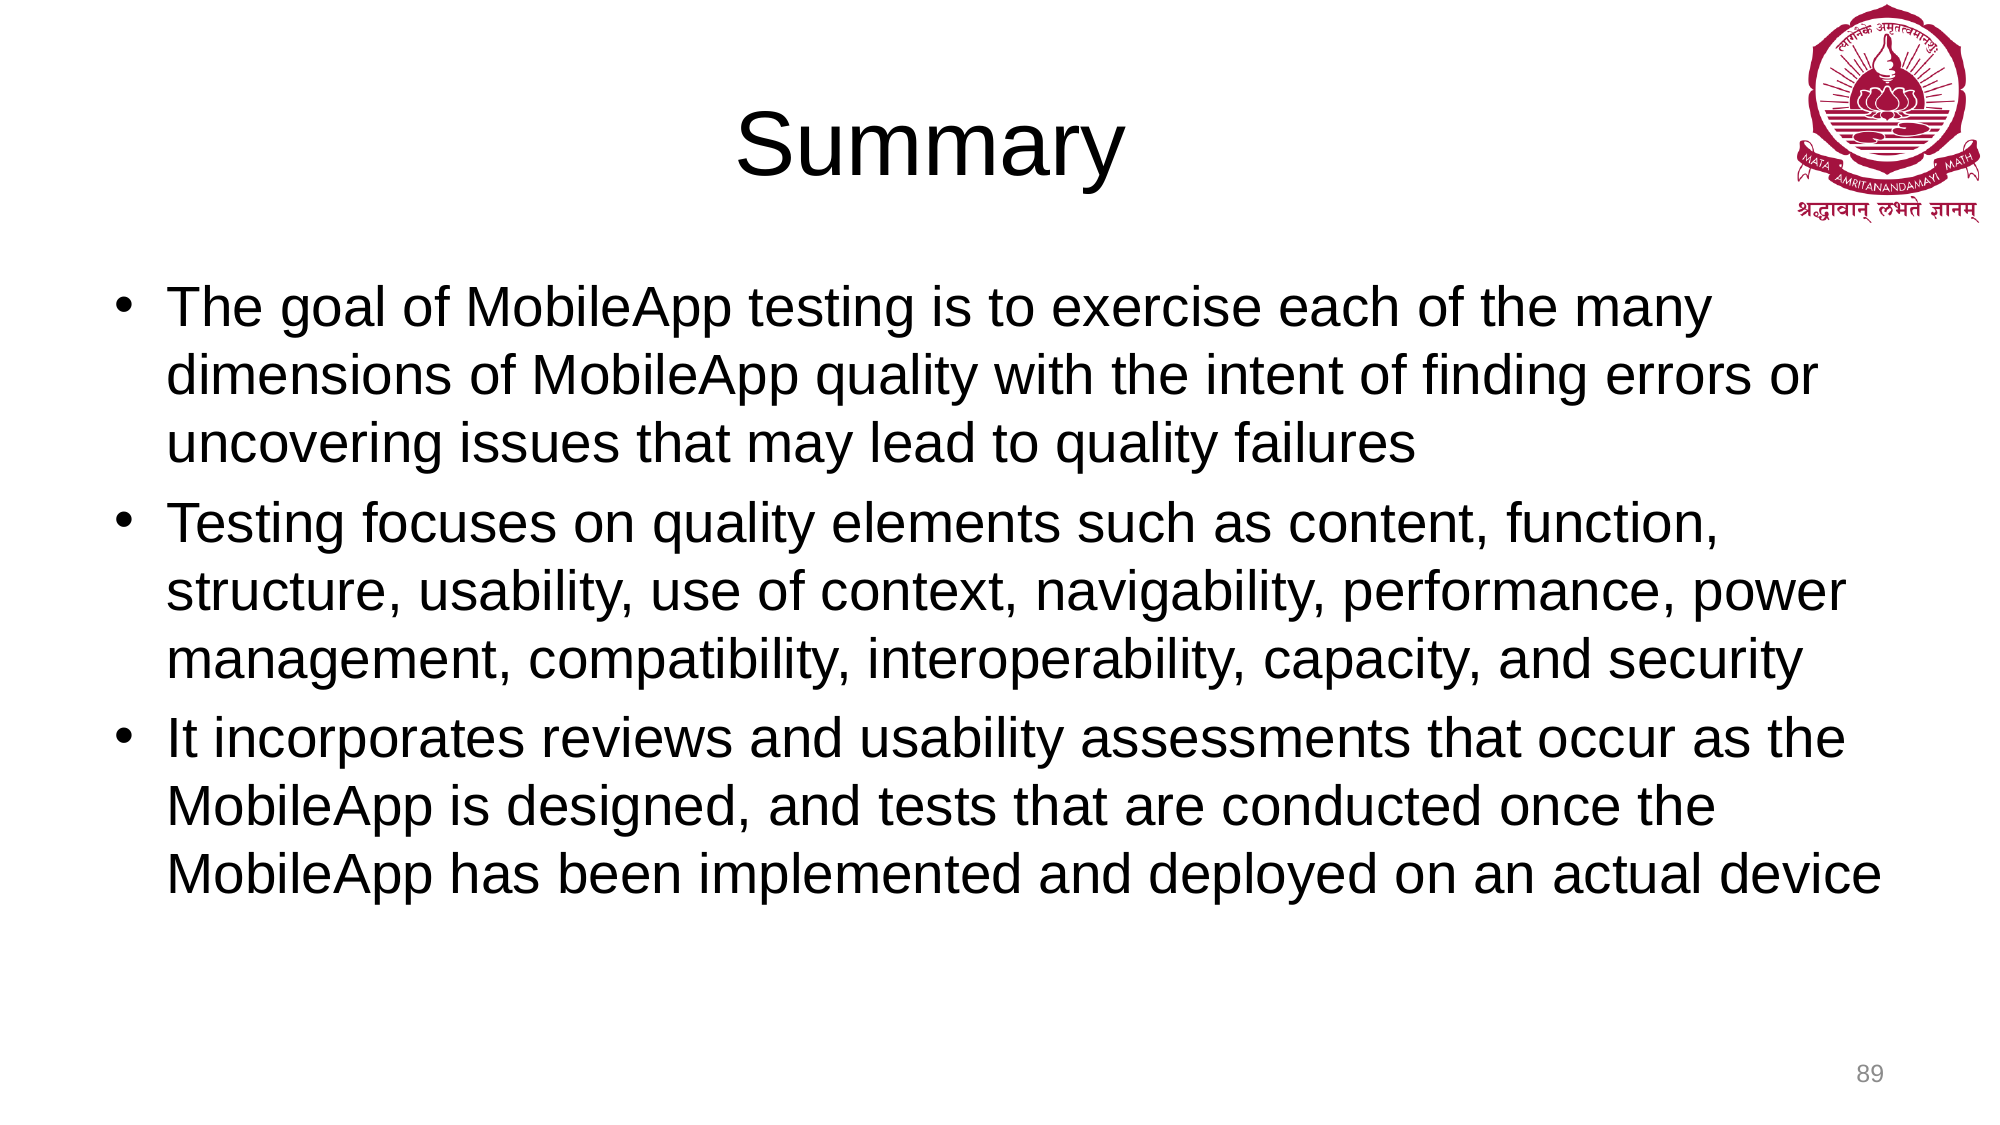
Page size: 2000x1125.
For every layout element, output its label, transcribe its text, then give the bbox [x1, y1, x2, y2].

list The goal of MobileApp testing is to exercise each of the many dimensions of MobileApp quality with the intent of finding errors or uncovering issues that may lead to quality failures Testing focuses on quality elements such as content, function, structure, usability, use of context, navigability, performance, power management, compatibility, interoperability, capacity, and security It incorporates reviews and usability assessments that occur as the MobileApp is designed, and tests that are conducted once the MobileApp has been implemented and deployed on an actual device [99, 262, 1900, 1005]
title Summary [99, 45, 1763, 233]
slide_number 89 [1432, 1042, 1900, 1103]
picture [1776, 1, 2000, 225]
